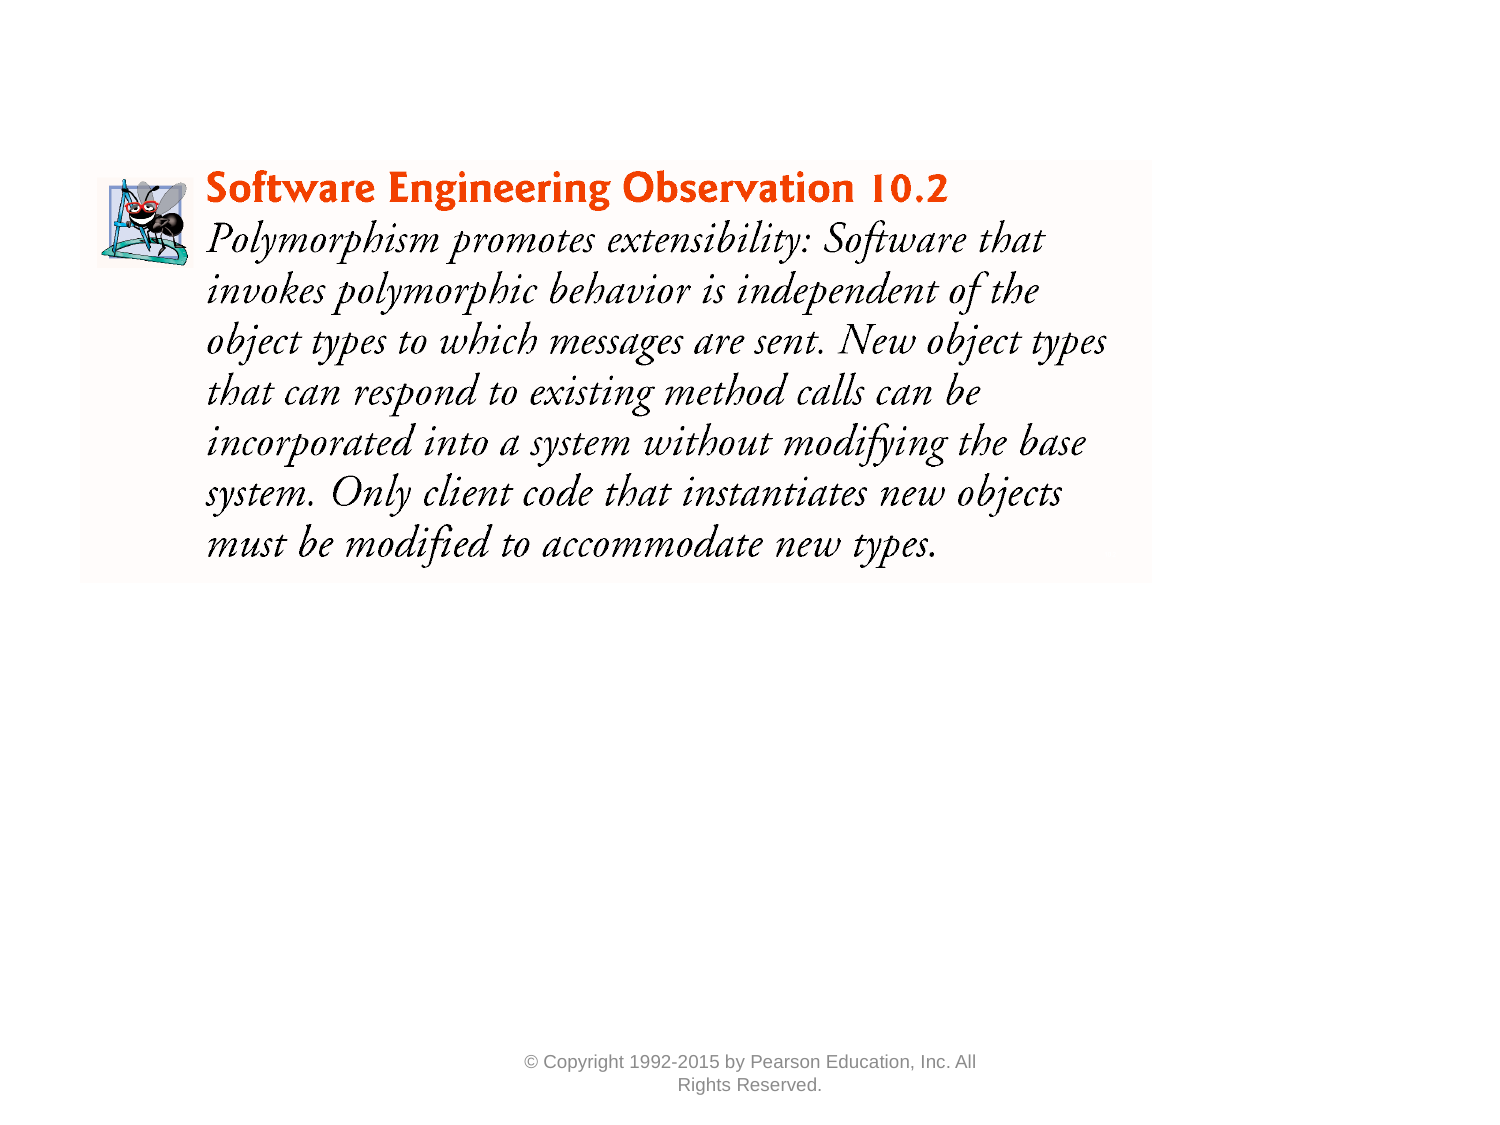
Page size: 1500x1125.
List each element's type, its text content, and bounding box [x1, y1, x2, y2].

footer © Copyright 1992-2015 by Pearson Education, Inc. All Rights Reserved. [496, 1042, 1004, 1103]
picture [0, 106, 1500, 1018]
